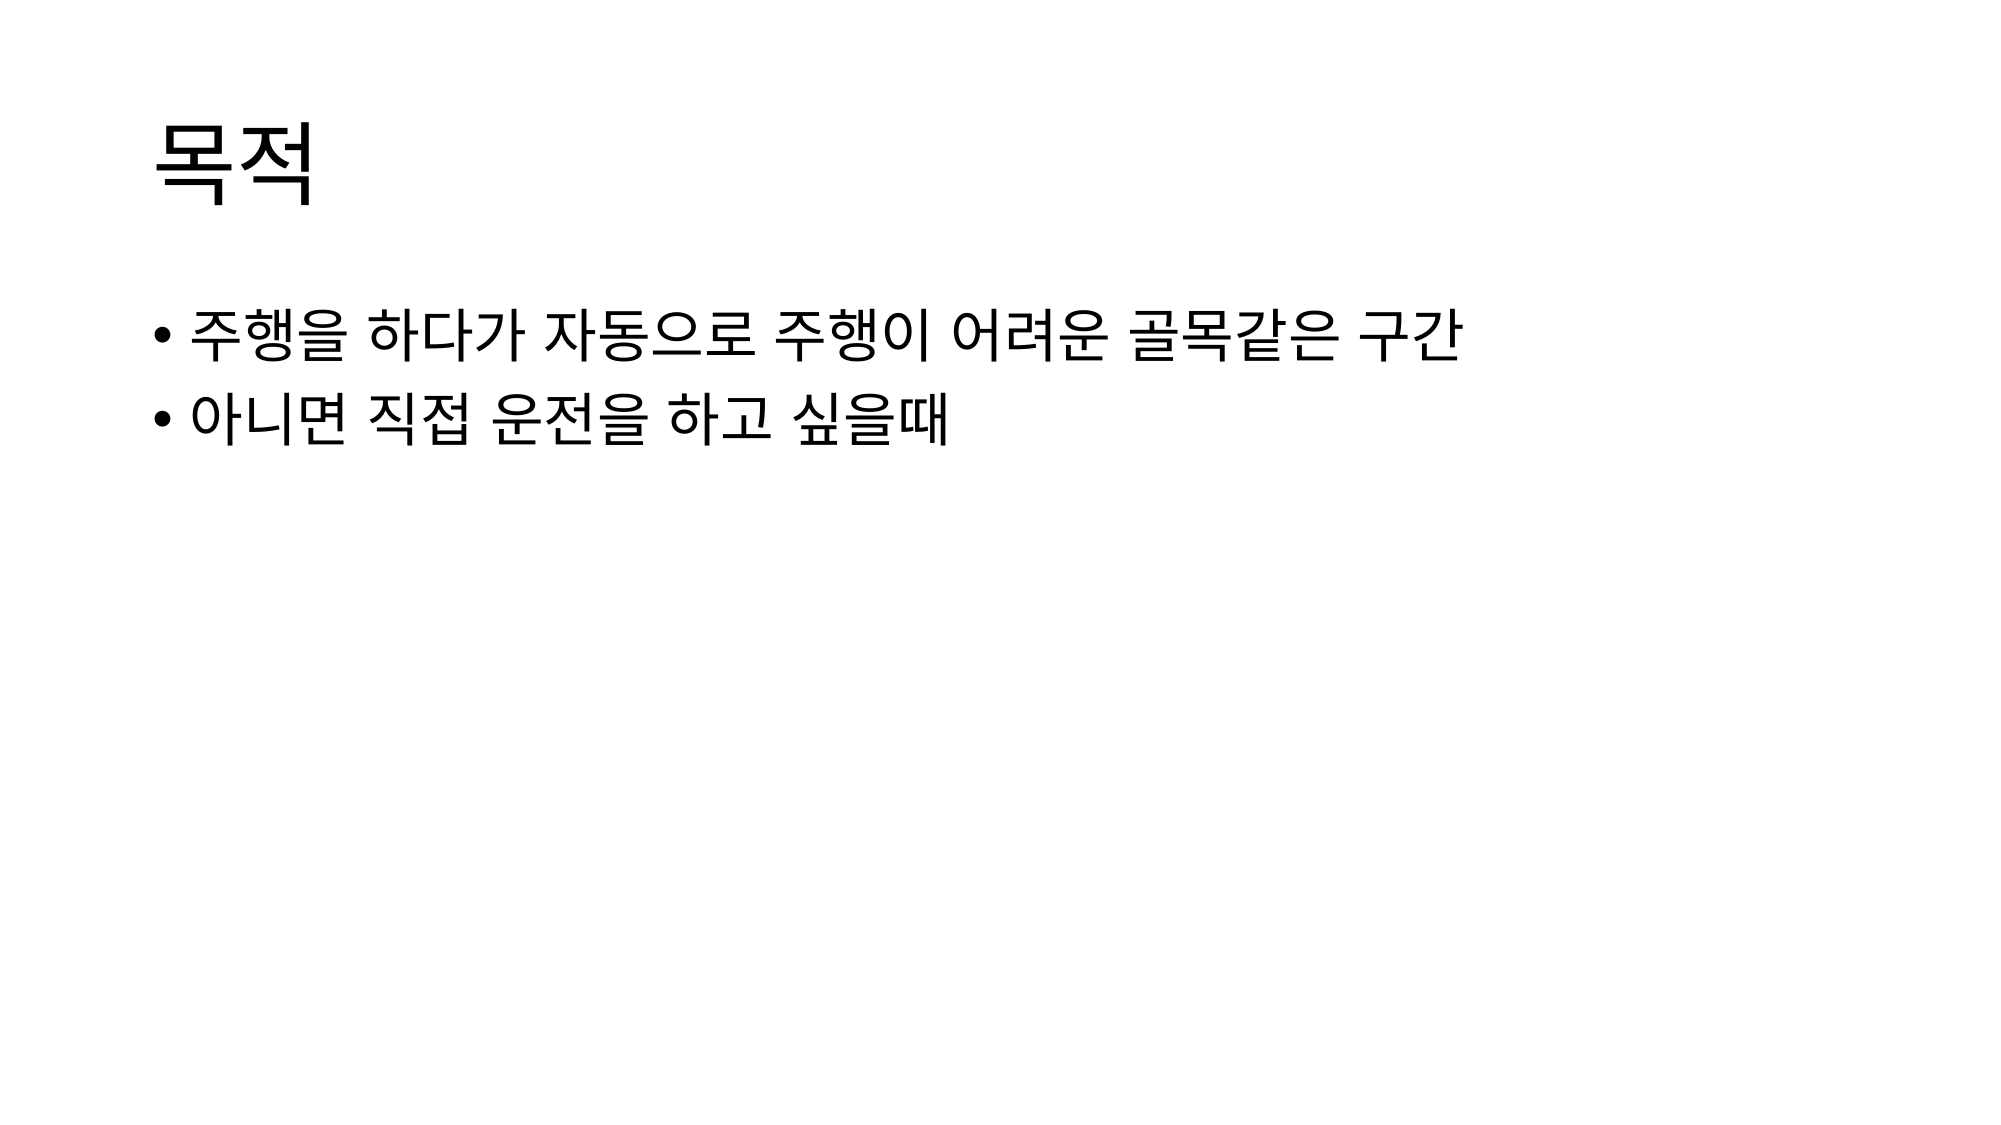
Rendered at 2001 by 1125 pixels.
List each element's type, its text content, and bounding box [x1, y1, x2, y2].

title 목적 [137, 59, 1863, 278]
list 주행을 하다가 자동으로 주행이 어려운 골목같은 구간 아니면 직접 운전을 하고 싶을때 [137, 299, 1863, 1014]
